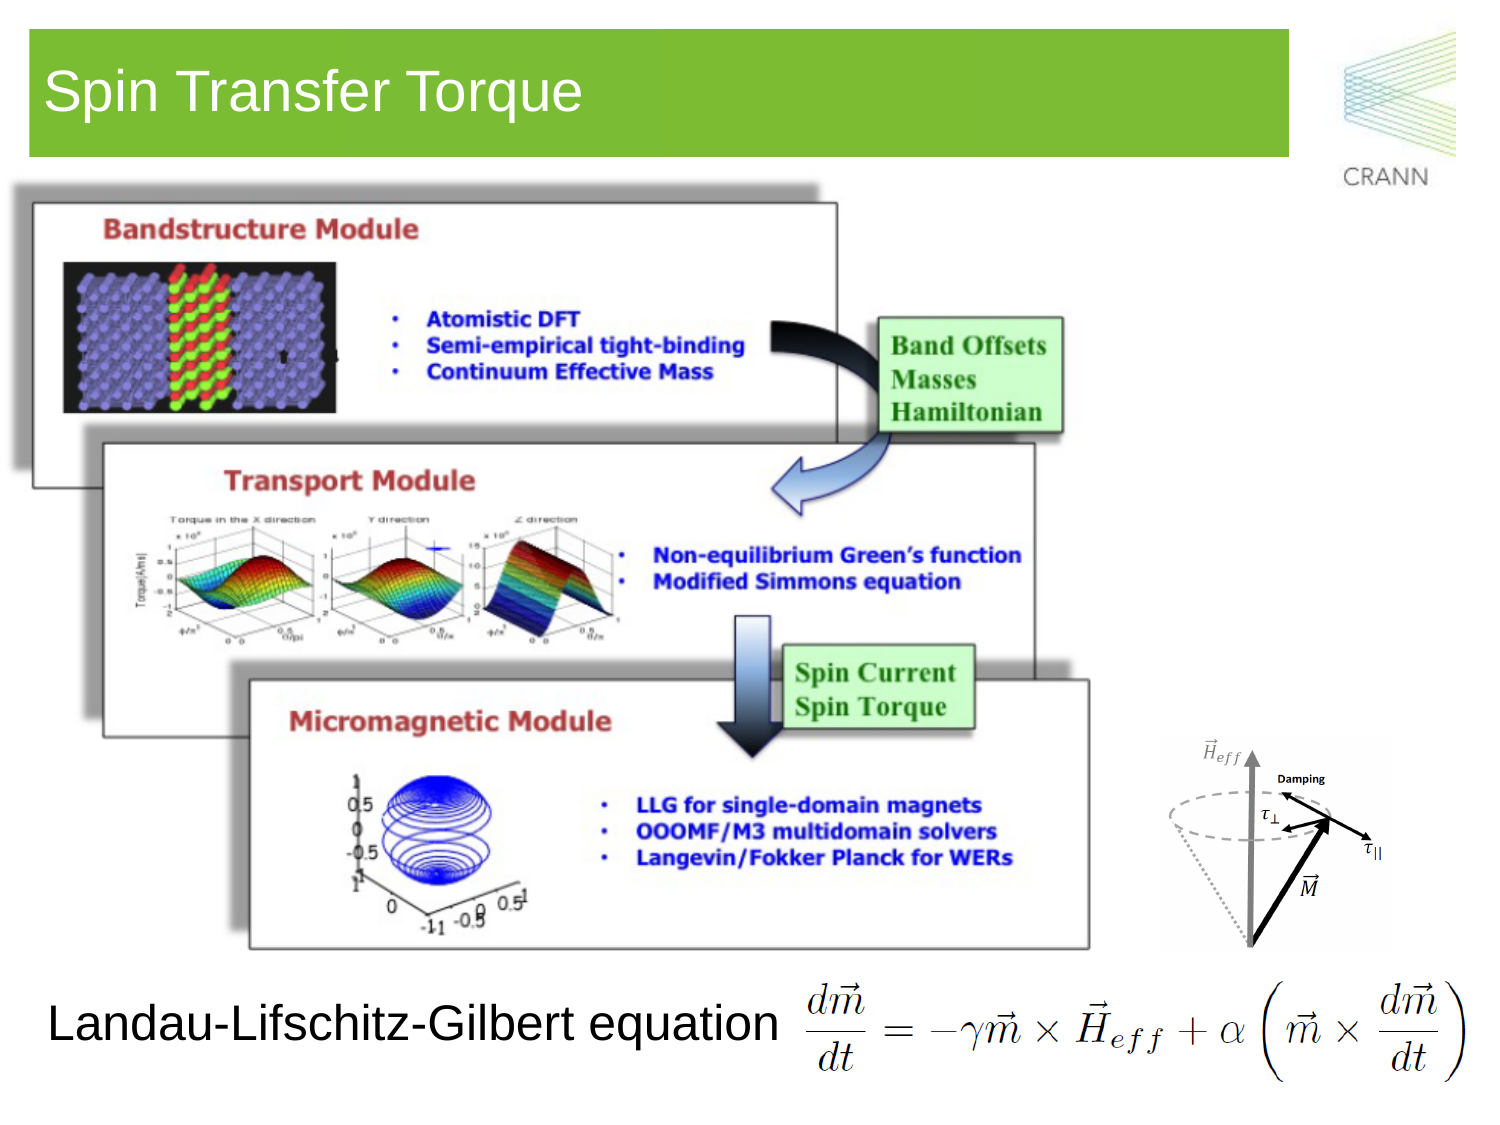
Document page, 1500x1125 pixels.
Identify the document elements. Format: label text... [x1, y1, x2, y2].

text_box Spin Transfer Torque [37, 37, 1160, 138]
picture [798, 970, 1475, 1092]
picture [0, 164, 1108, 963]
picture [1159, 733, 1392, 953]
text_box [29, 29, 1289, 157]
picture [1299, 12, 1456, 209]
text_box Landau-Lifschitz-Gilbert equation [32, 983, 793, 1058]
